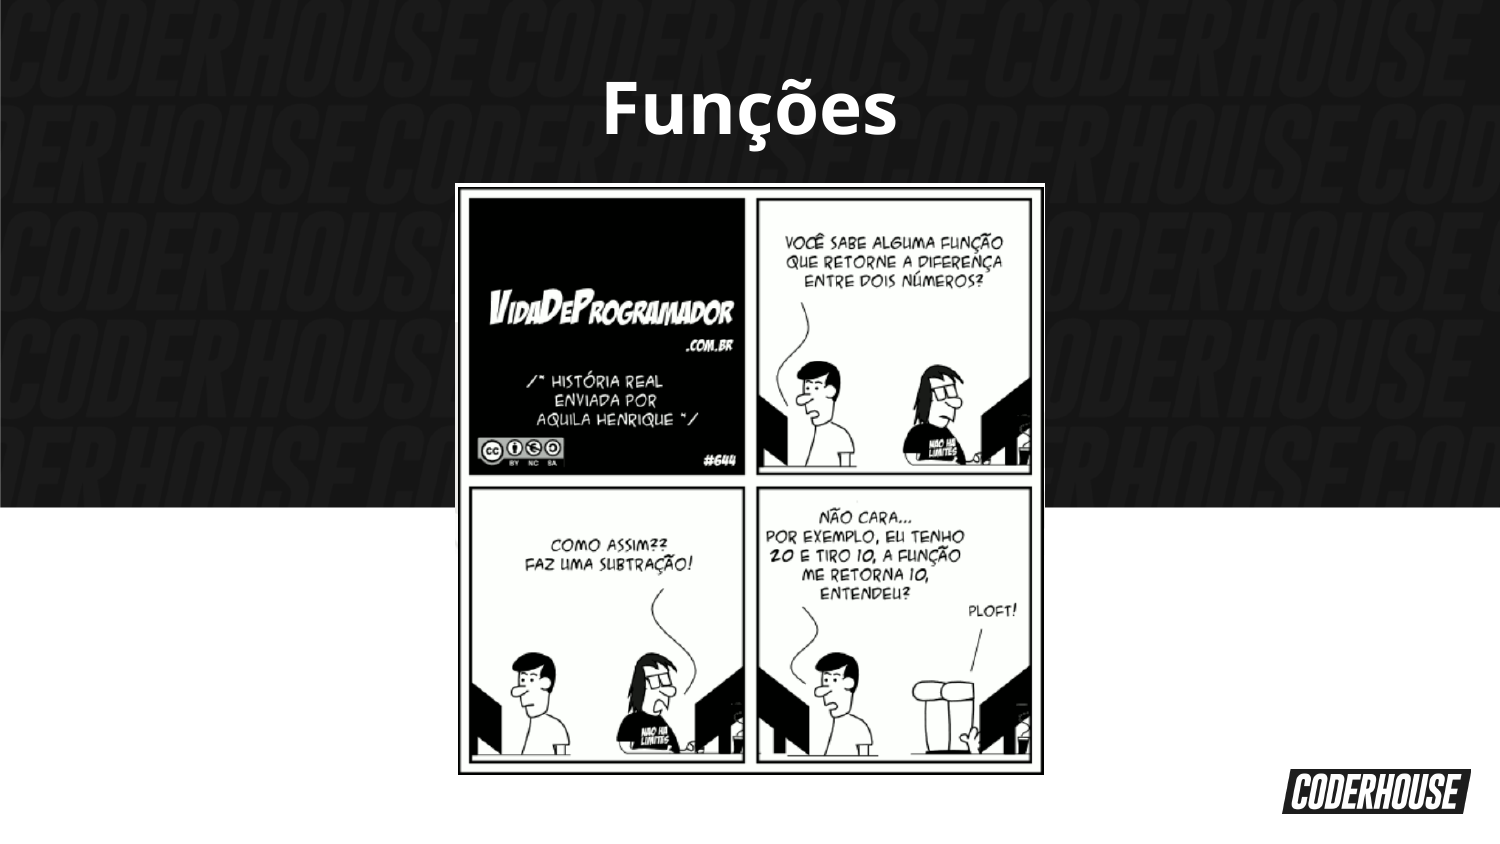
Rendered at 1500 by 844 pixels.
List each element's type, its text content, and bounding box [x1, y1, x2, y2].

text_box Funções [239, 56, 1261, 166]
picture [0, 0, 1500, 844]
